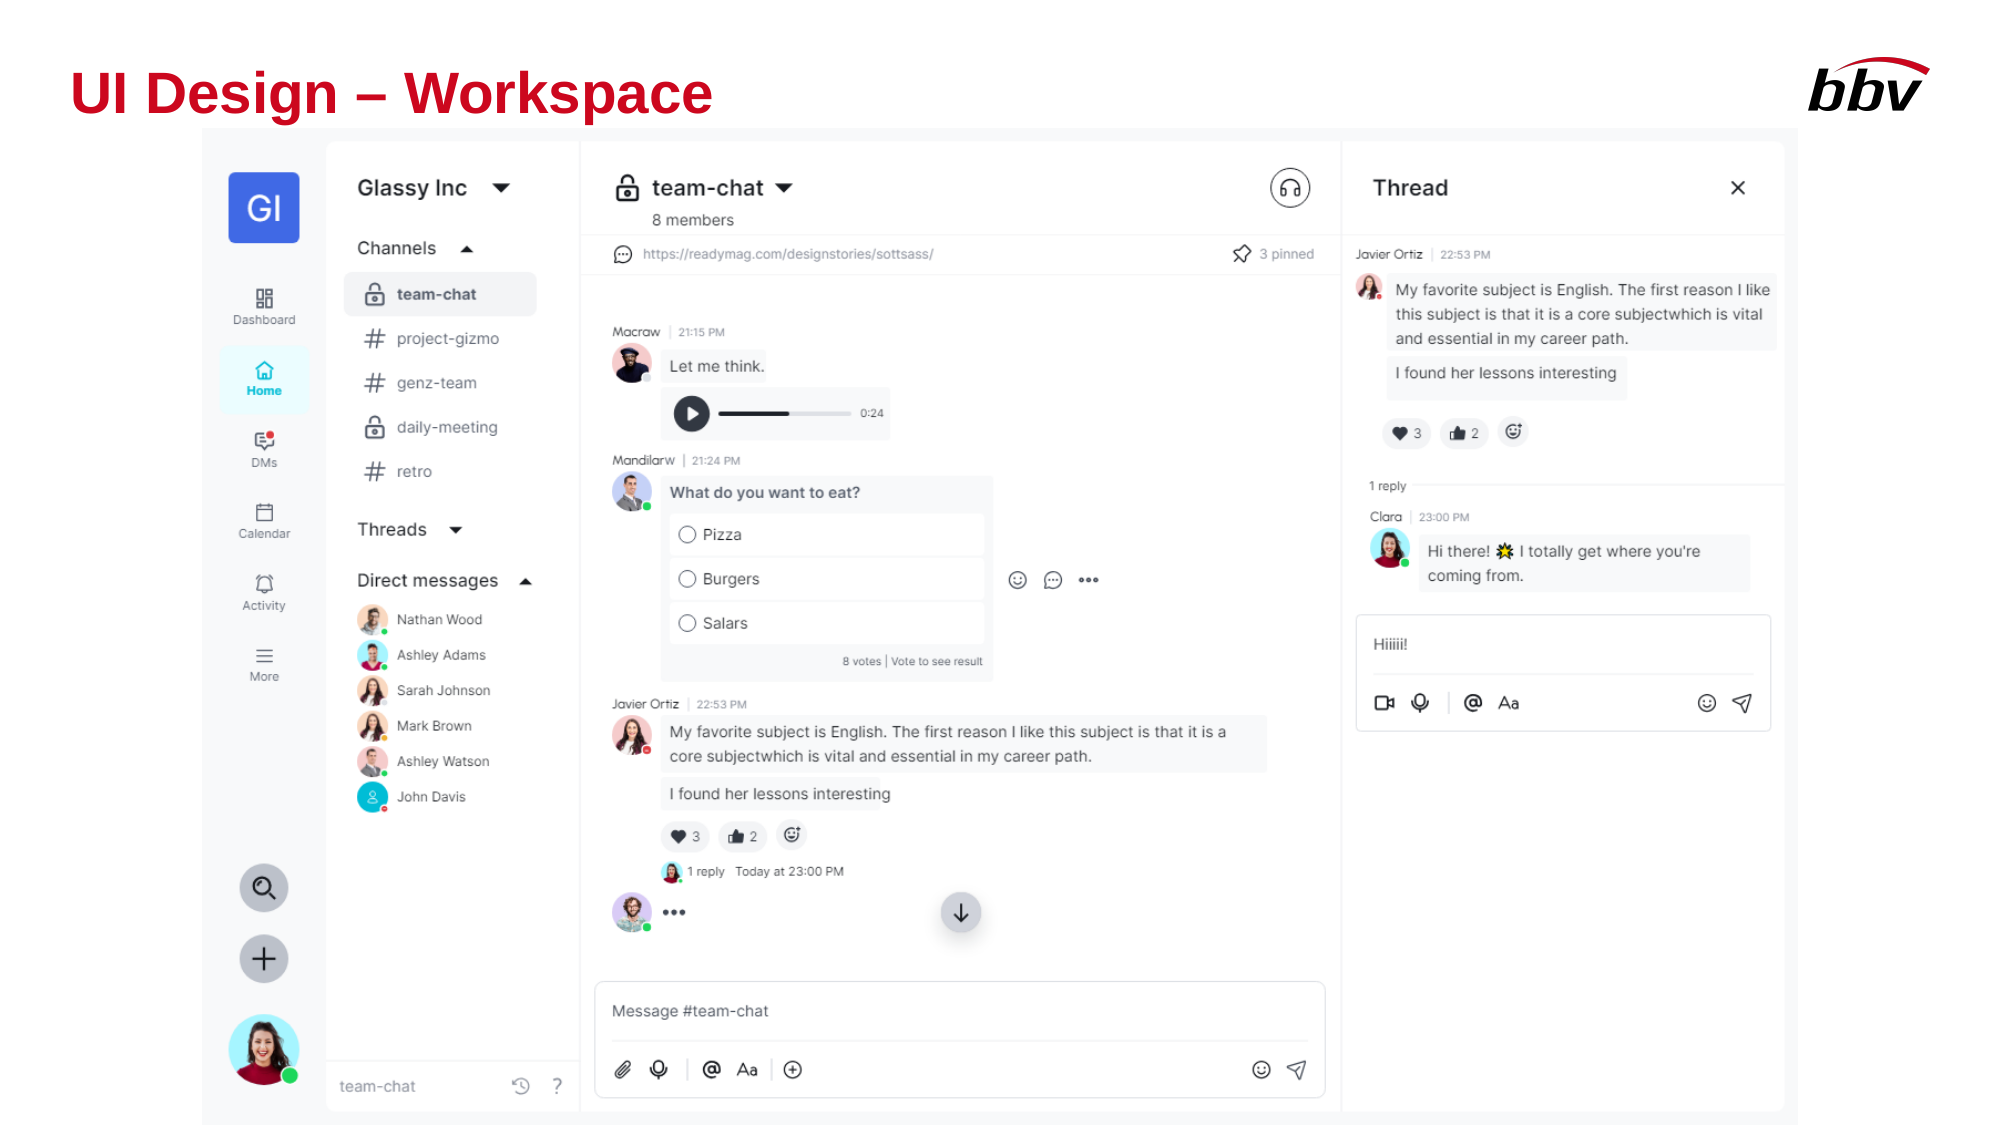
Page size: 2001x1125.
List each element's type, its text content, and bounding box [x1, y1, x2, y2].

picture [1808, 57, 1930, 111]
picture [202, 128, 1798, 1125]
title UI Design – Workspace [70, 0, 1666, 181]
